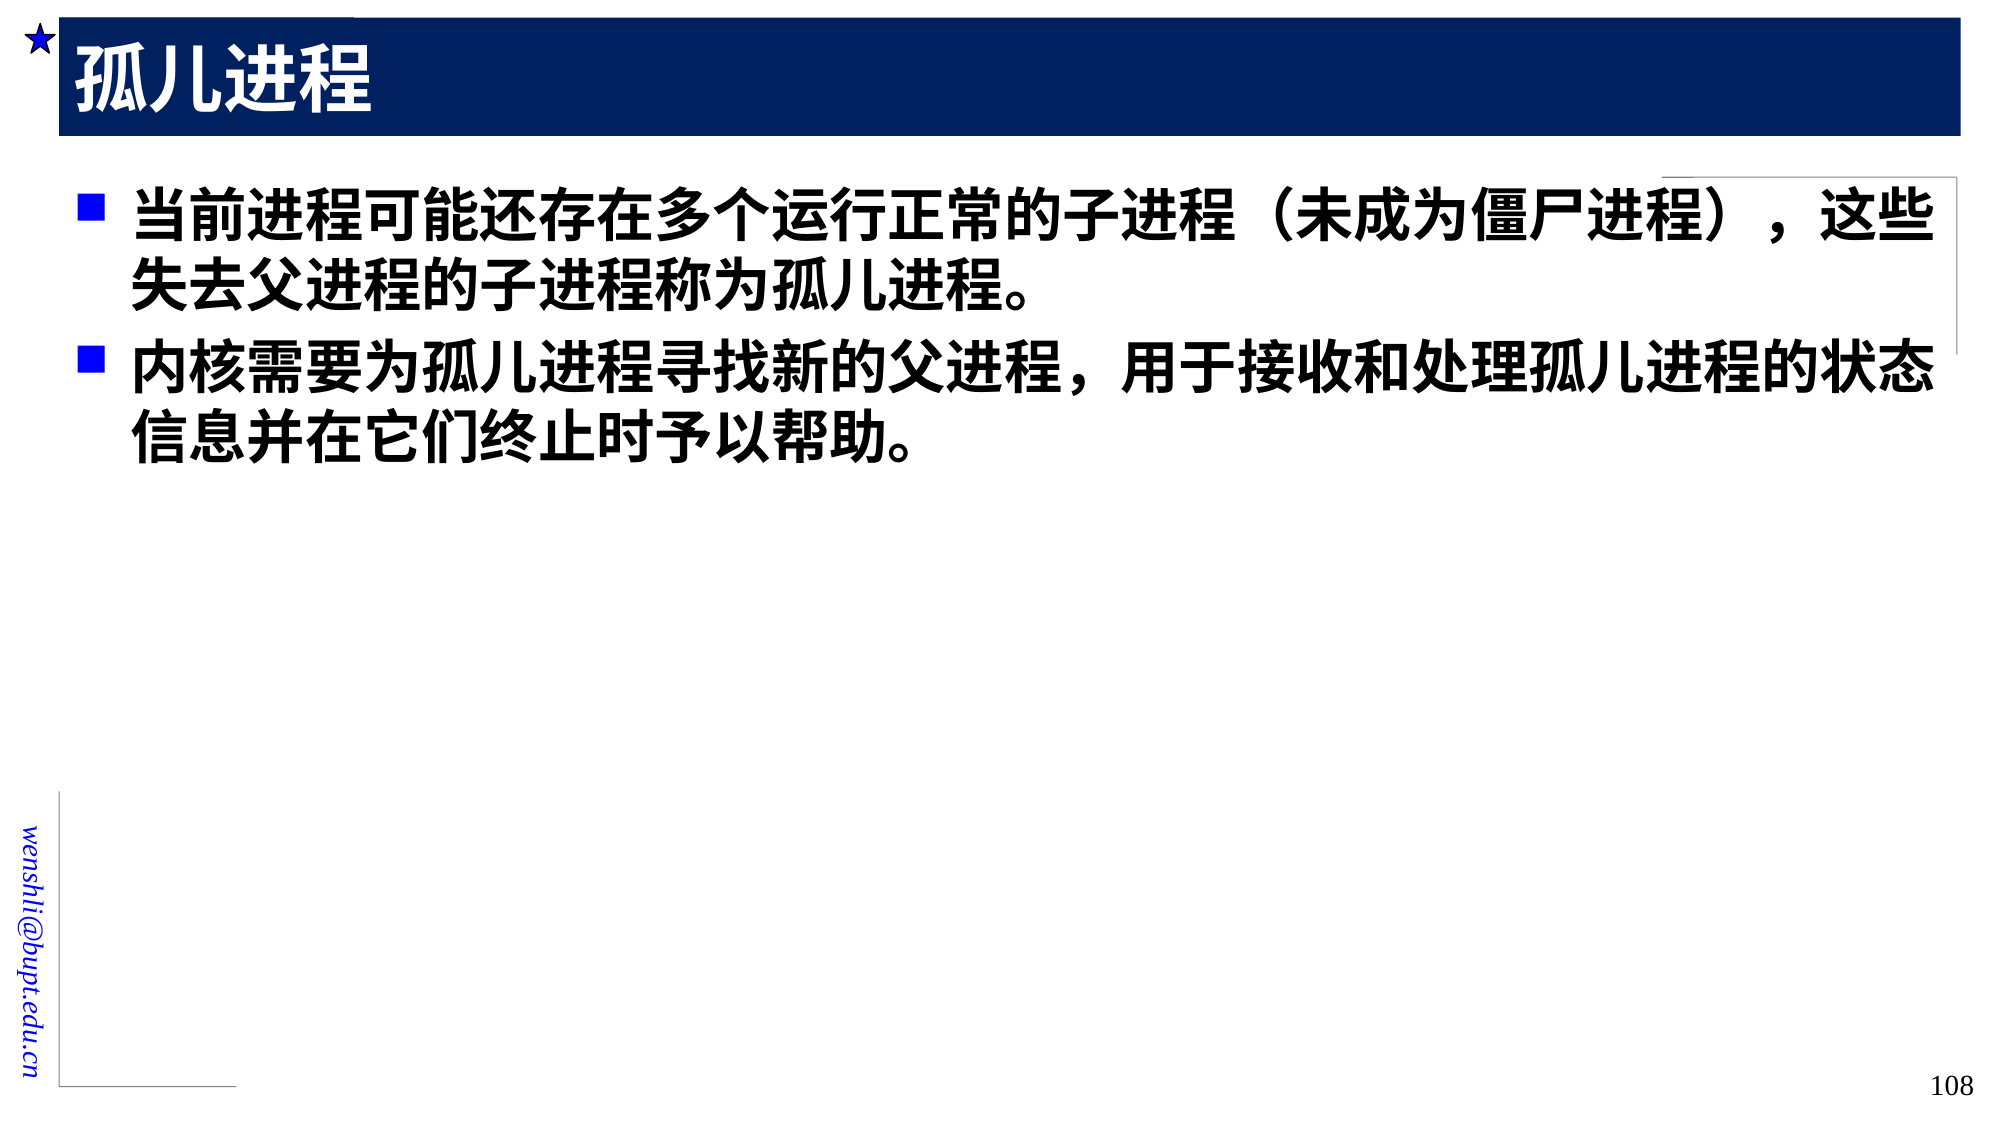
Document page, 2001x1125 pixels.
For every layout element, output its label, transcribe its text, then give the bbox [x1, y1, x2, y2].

slide_number 108 [1822, 1058, 1990, 1113]
list 当前进程可能还存在多个运行正常的子进程（未成为僵尸进程），这些失去父进程的子进程称为孤儿进程。 内核需要为孤儿进程寻找新的父进程，用于接收和处理孤儿进程的状态信息并在它们终止时予以帮助。 [59, 171, 1955, 1087]
title 孤儿进程 [58, 17, 1961, 137]
